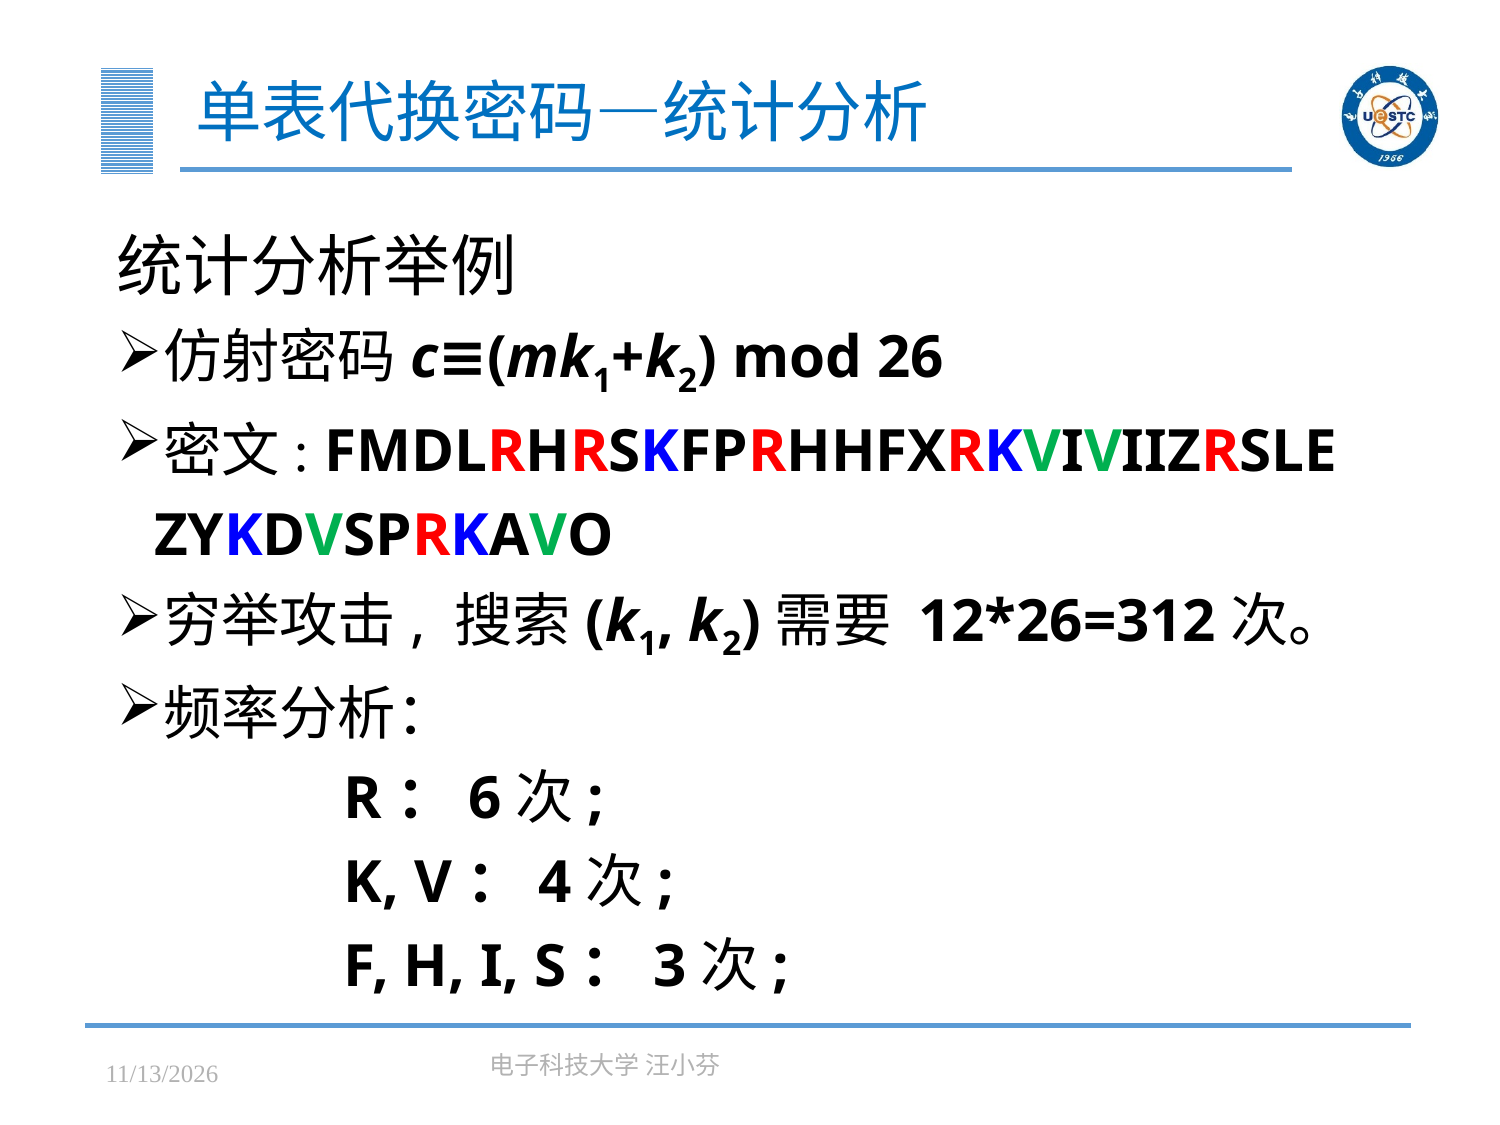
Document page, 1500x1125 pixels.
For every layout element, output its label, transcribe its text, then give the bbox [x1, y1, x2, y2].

picture [1339, 63, 1440, 171]
footer 电子科技大学 汪小芬 [474, 1042, 1019, 1103]
title 单表代换密码—统计分析 [180, 59, 1293, 170]
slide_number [90, 1042, 429, 1103]
list 统计分析举例 仿射密码c≡(mk1+k2) mod 26 密文: FMDLRHRSKFPRHHFXRKVIVIIZRSLE ZYKDVSPRKAVO 穷举攻击, 搜索(k1, k2)需要 12*26=312次。 频率分析： R：6次; K, V：4次; F, H, I, S：3次; [101, 200, 1450, 992]
